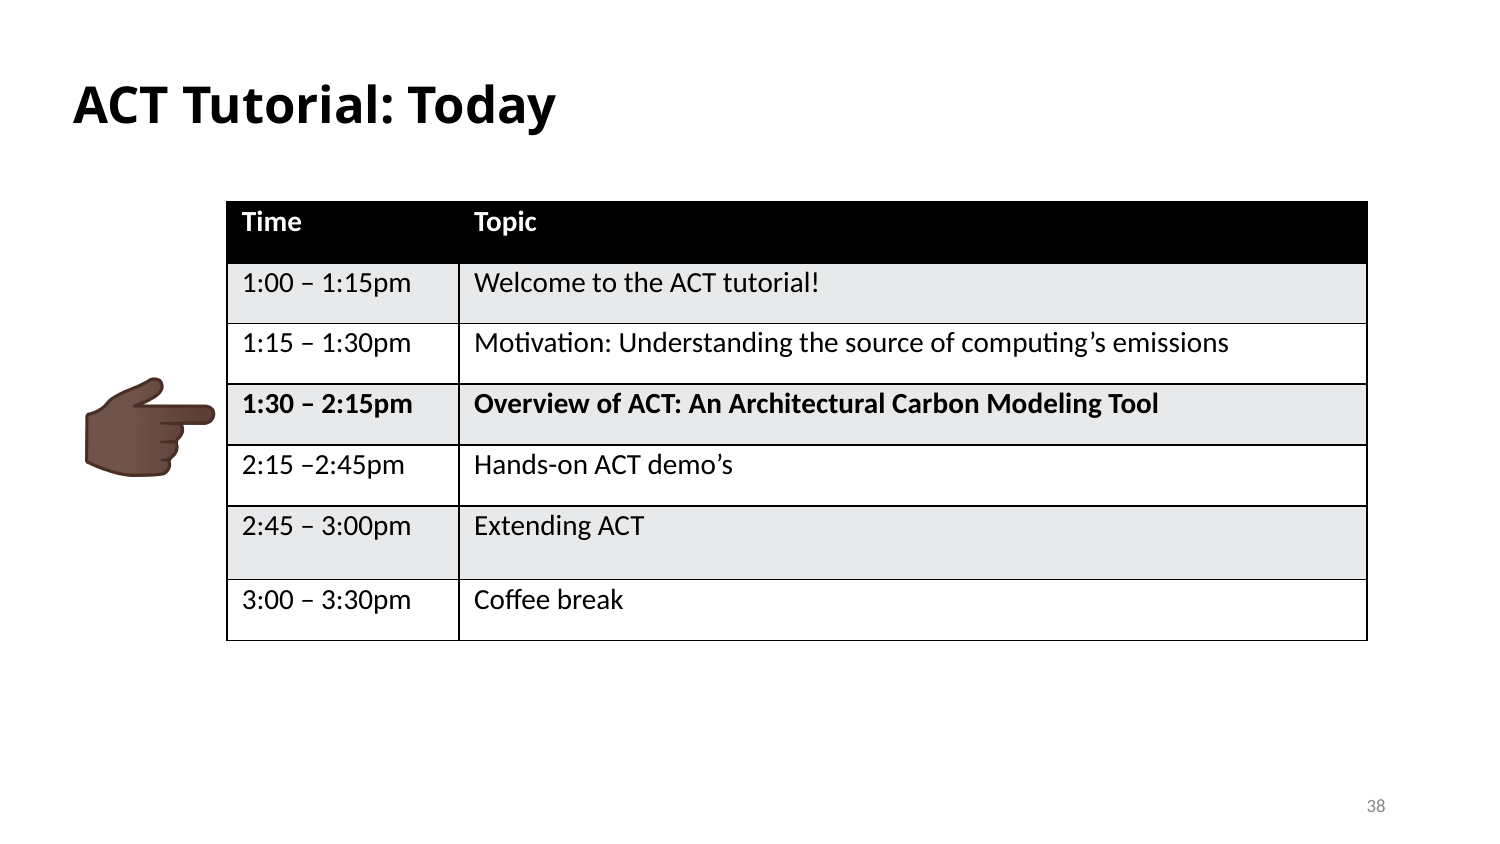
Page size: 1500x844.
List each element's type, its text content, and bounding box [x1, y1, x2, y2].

table_cell Motivation: Understanding the source of computing’s emissions [460, 324, 1366, 383]
table_cell Welcome to the ACT tutorial! [460, 264, 1366, 323]
table_cell Hands-on ACT demo’s [460, 446, 1366, 505]
picture [78, 354, 222, 499]
title ACT Tutorial: Today [61, 74, 1356, 141]
slide_number 38 [1059, 805, 1397, 827]
table_header Time [228, 203, 458, 262]
table_cell 1:15 – 1:30pm [228, 324, 458, 383]
table_cell 1:30 – 2:15pm [228, 385, 458, 444]
table_cell Overview of ACT: An Architectural Carbon Modeling Tool [460, 385, 1366, 444]
table_cell 3:00 – 3:30pm [228, 580, 458, 640]
table_cell 2:15 –2:45pm [228, 446, 458, 505]
table_header Topic [460, 203, 1366, 262]
table_cell 2:45 – 3:00pm [228, 507, 458, 579]
table_cell Coffee break [460, 580, 1366, 640]
text_box [276, 224, 1417, 805]
table_cell 1:00 – 1:15pm [228, 264, 458, 323]
table_cell Extending ACT [460, 507, 1366, 579]
